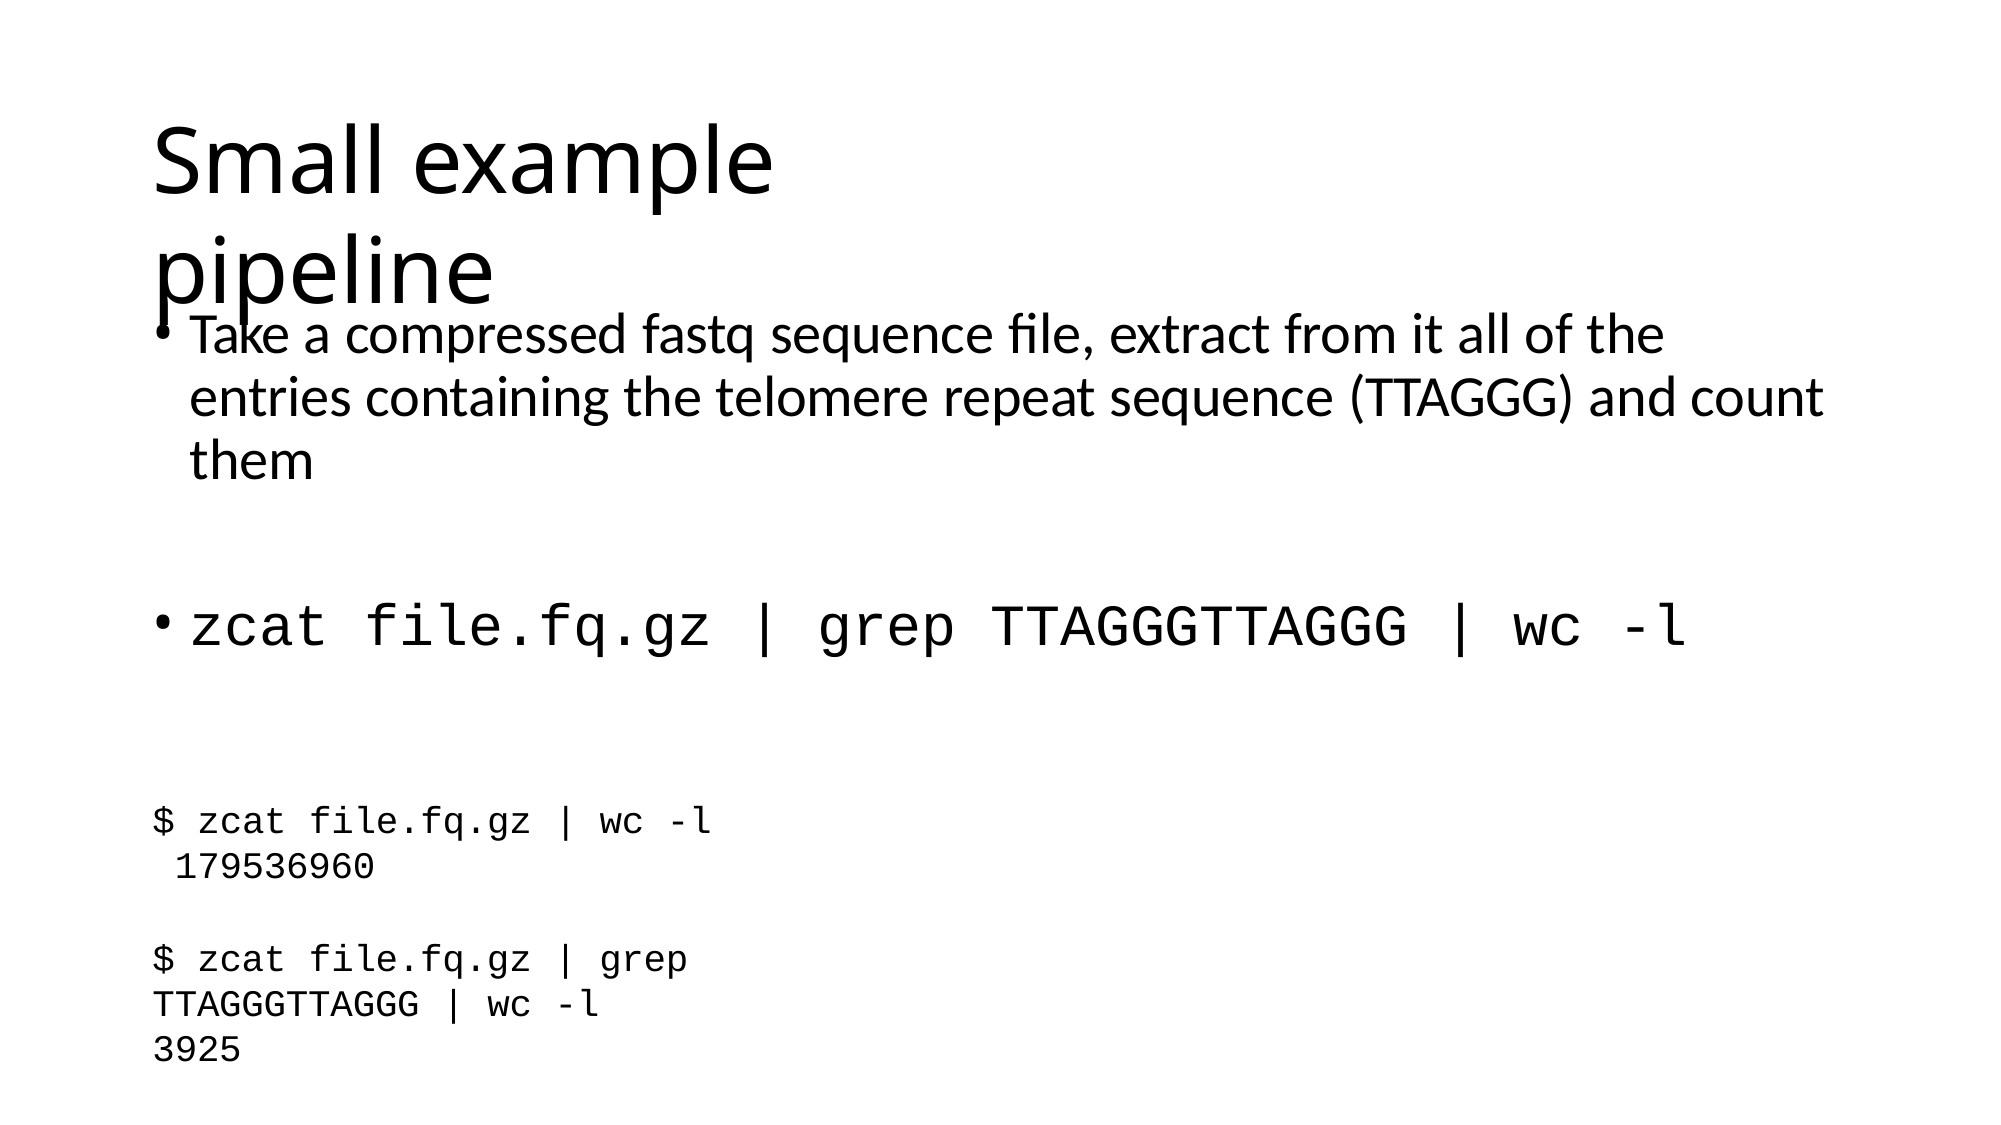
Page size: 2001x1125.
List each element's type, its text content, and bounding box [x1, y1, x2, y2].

text_box Take a compressed fastq sequence file, extract from it all of the entries containing the telomere repeat sequence (TTAGGG) and count them zcat file.fq.gz | grep TTAGGGTTAGGG | wc -l [150, 294, 1843, 657]
text_box $ zcat file.fq.gz | wc -l 179536960 $ zcat file.fq.gz | grep TTAGGGTTAGGG | wc -l 3925 [150, 794, 1163, 1069]
title Small example pipeline [150, 100, 1000, 294]
